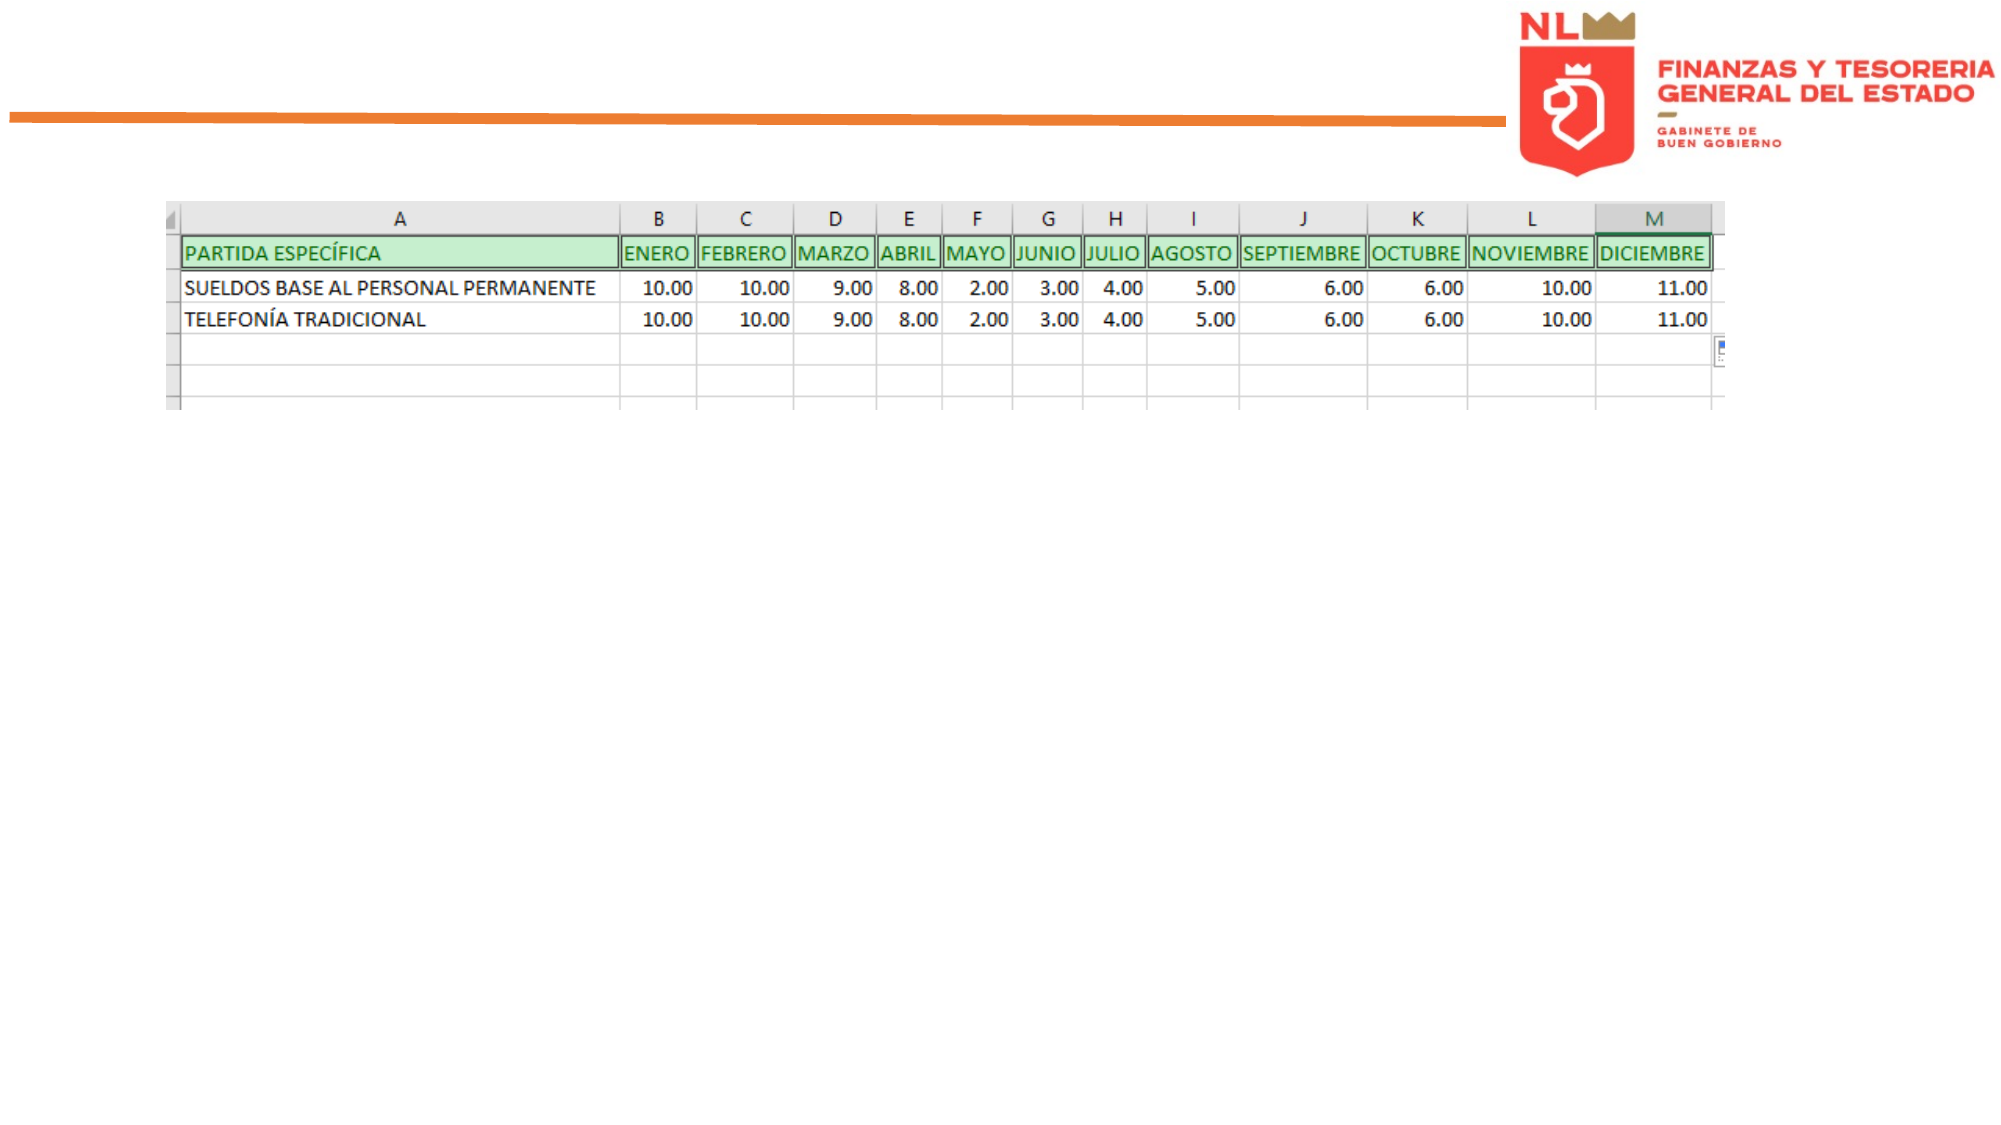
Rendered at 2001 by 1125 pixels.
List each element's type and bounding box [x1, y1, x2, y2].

picture [166, 201, 1725, 410]
picture [1506, 1, 2000, 184]
text_box [9, 117, 1506, 123]
